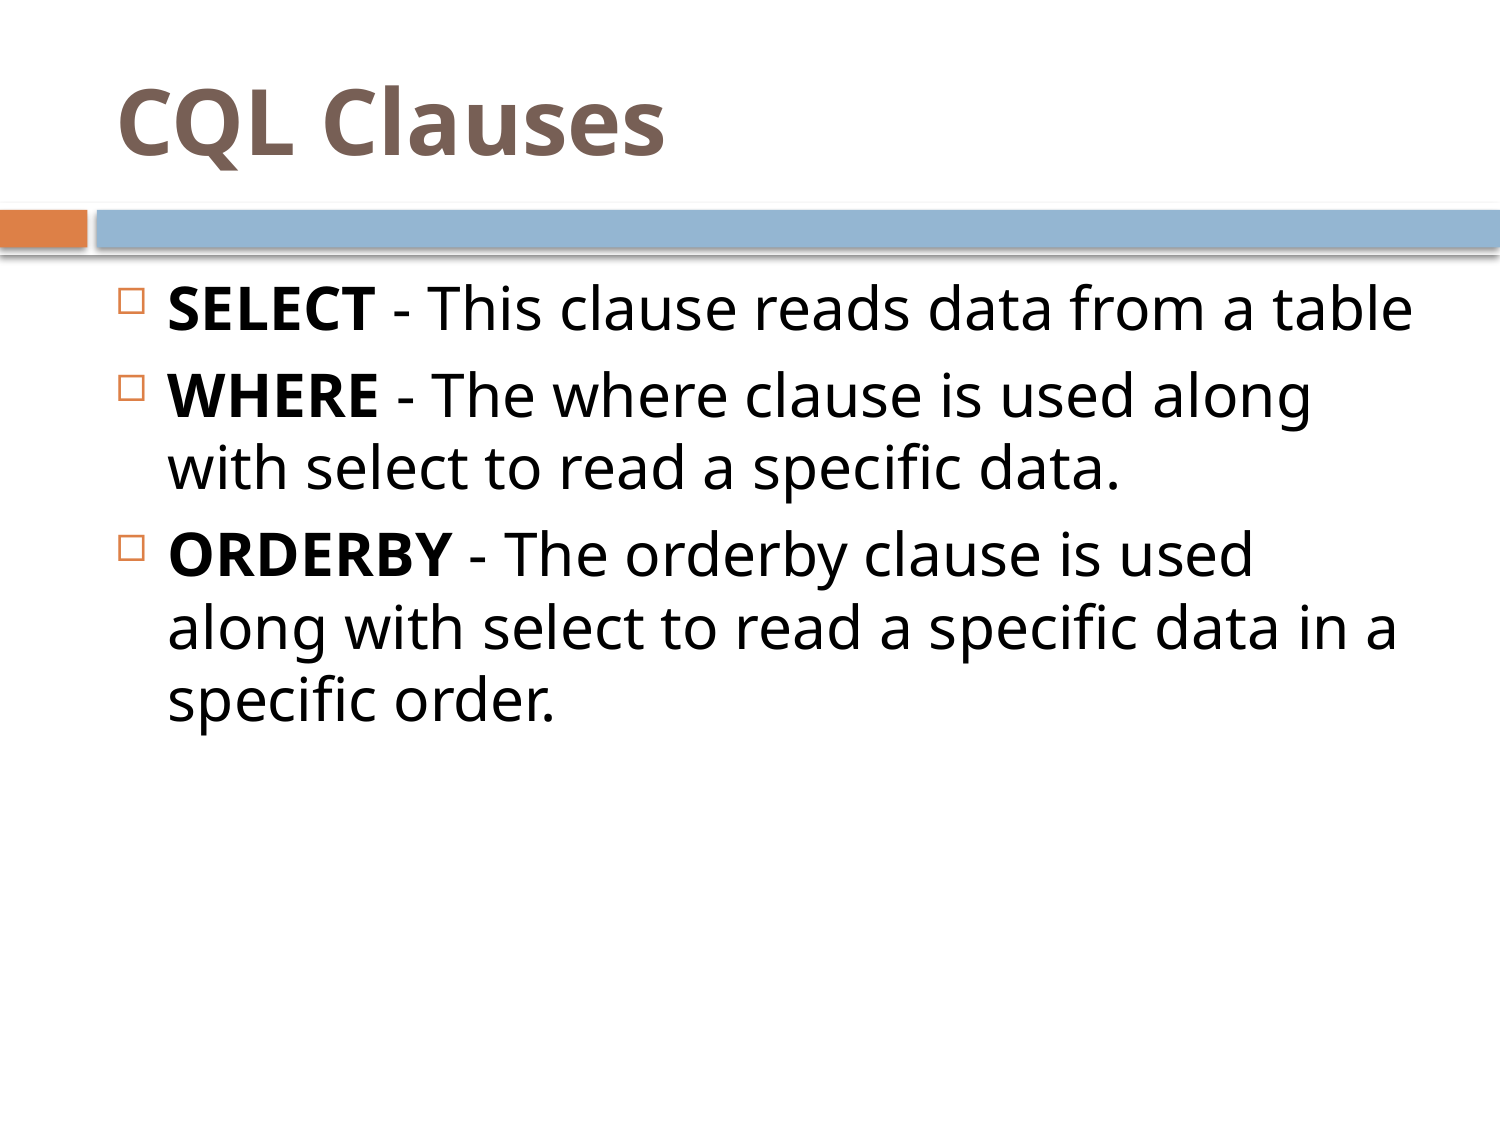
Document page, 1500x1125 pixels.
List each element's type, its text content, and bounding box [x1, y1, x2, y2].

list SELECT - This clause reads data from a table WHERE - The where clause is used along with select to read a specific data. ORDERBY - The orderby clause is used along with select to read a specific data in a specific order. [100, 262, 1439, 1001]
title CQL Clauses [100, 37, 1439, 201]
